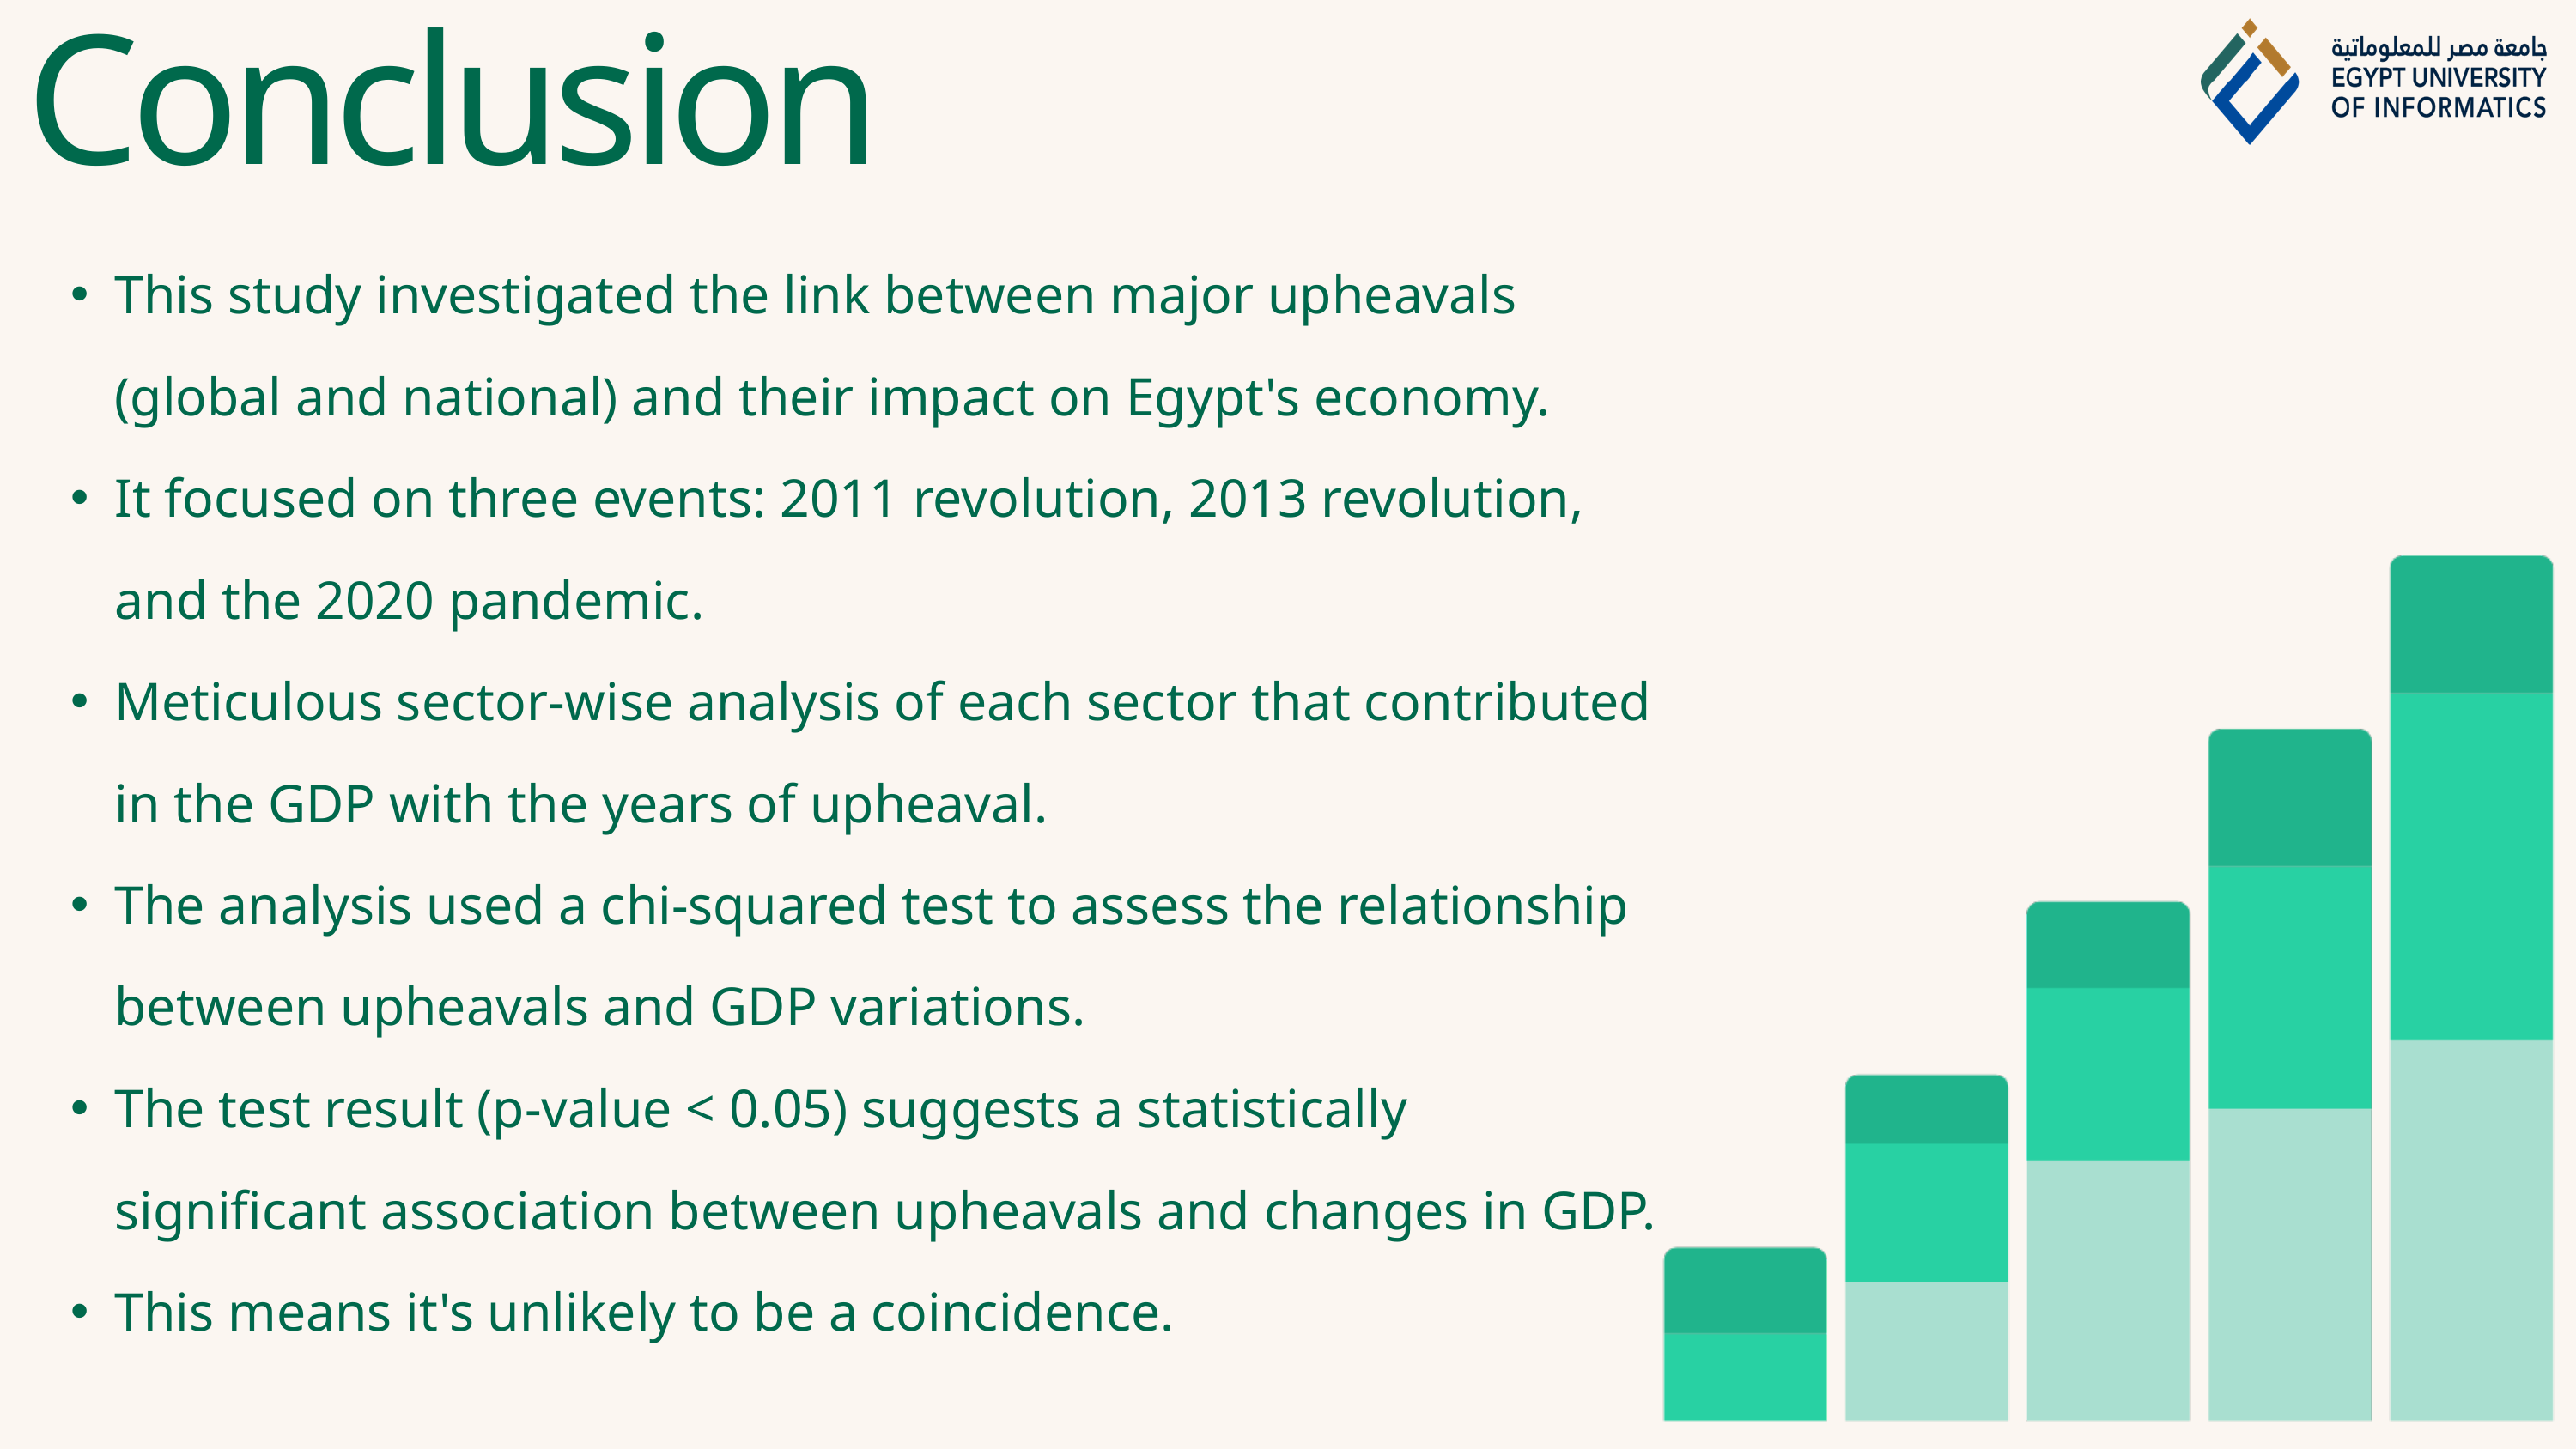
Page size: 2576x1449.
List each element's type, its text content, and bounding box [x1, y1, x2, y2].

text_box Conclusion [26, 39, 1143, 201]
text_box This study investigated the link between major upheavals (global and national) and their impact on Egypt's economy. It focused on three events: 2011 revolution, 2013 revolution, and the 2020 pandemic. Meticulous sector-wise analysis of each sector that contributed in the GDP with the years of upheaval. The analysis used a chi-squared test to assess the relationship between upheavals and GDP variations. The test result (p-value < 0.05) suggests a statistically significant association between upheavals and changes in GDP. This means it's unlikely to be a coincidence. [26, 222, 1664, 1449]
text_box [2201, 18, 2547, 145]
picture [1574, 465, 2576, 1449]
